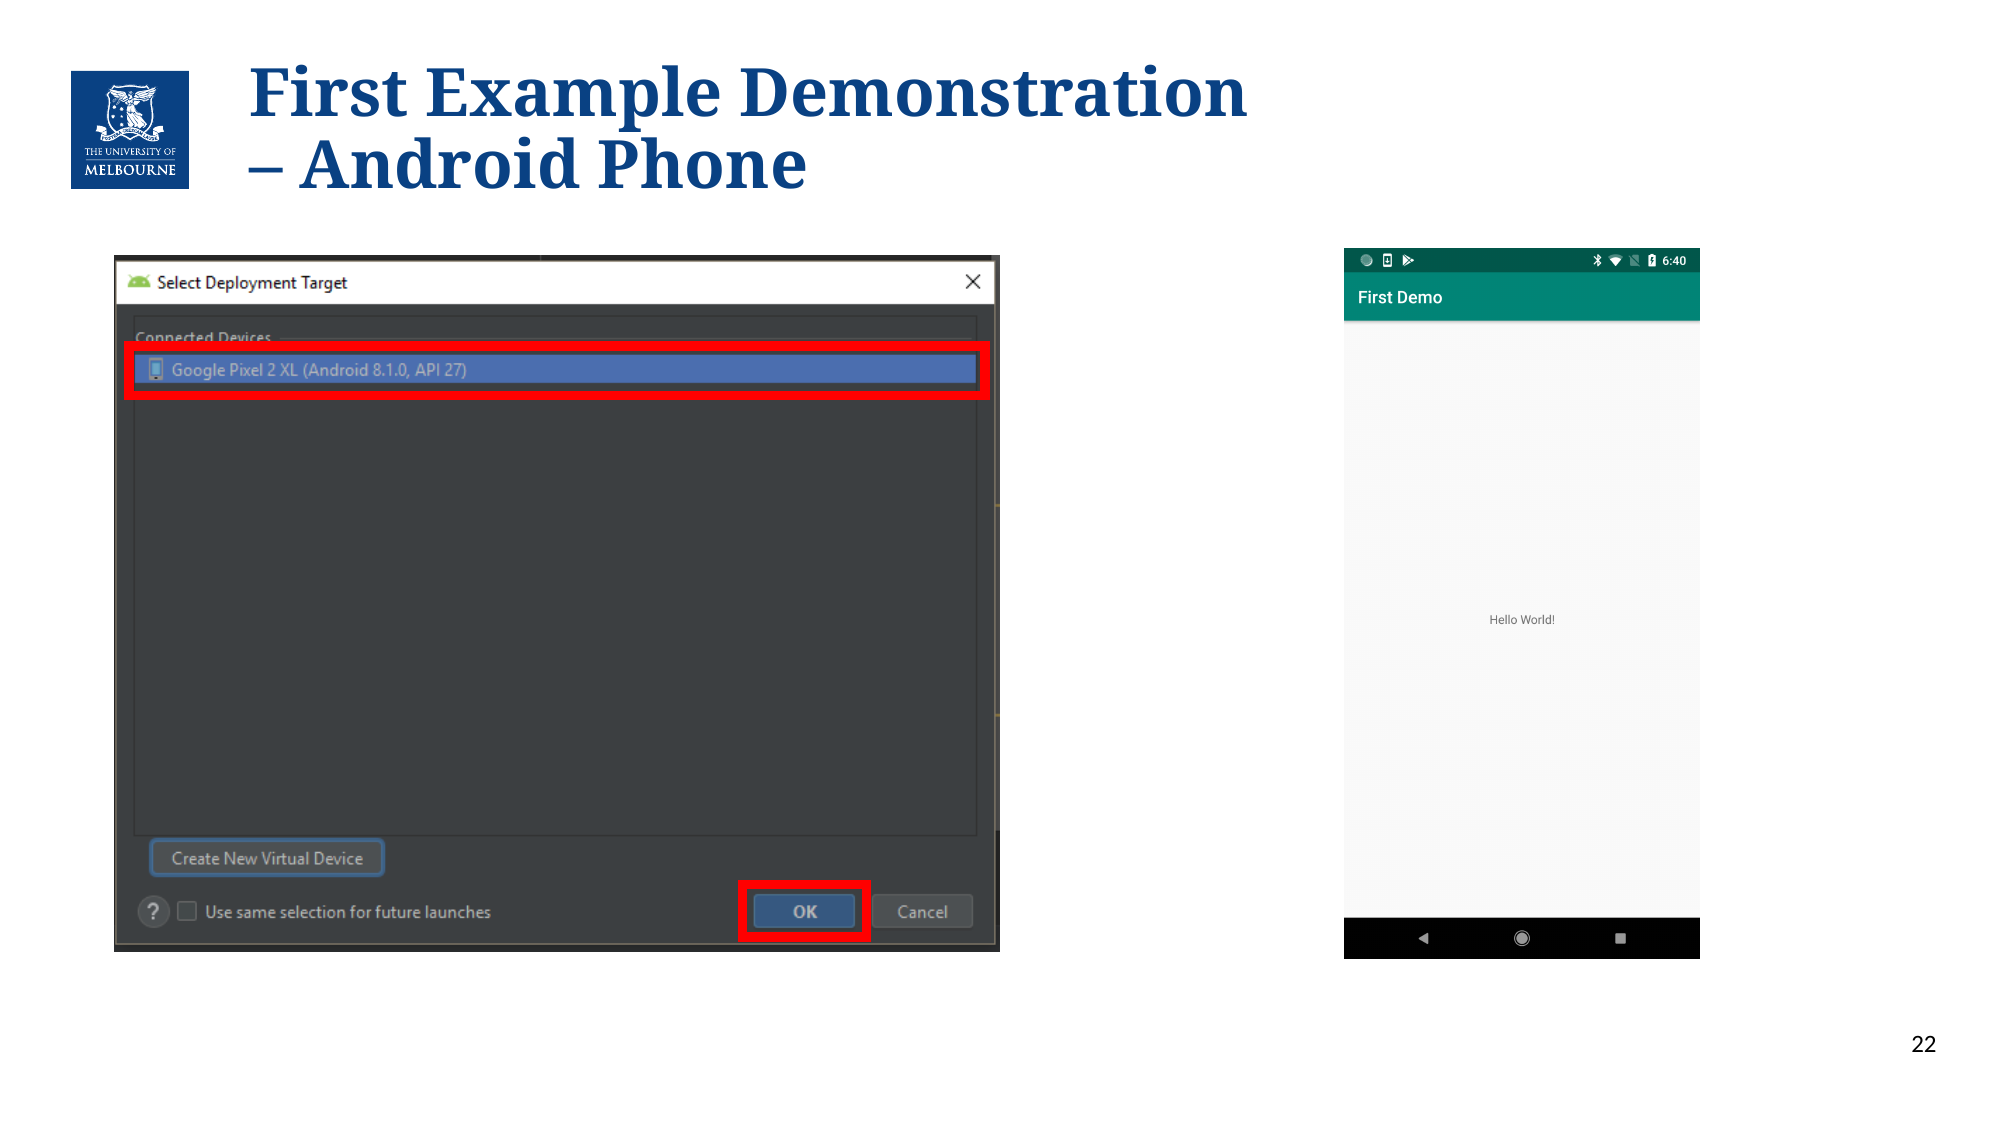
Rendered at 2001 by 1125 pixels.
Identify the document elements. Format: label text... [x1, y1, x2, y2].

picture [1344, 248, 1700, 959]
title First Example Demonstration – Android Phone [234, 64, 1924, 211]
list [113, 255, 1000, 952]
slide_number 22 [1797, 1012, 1937, 1073]
